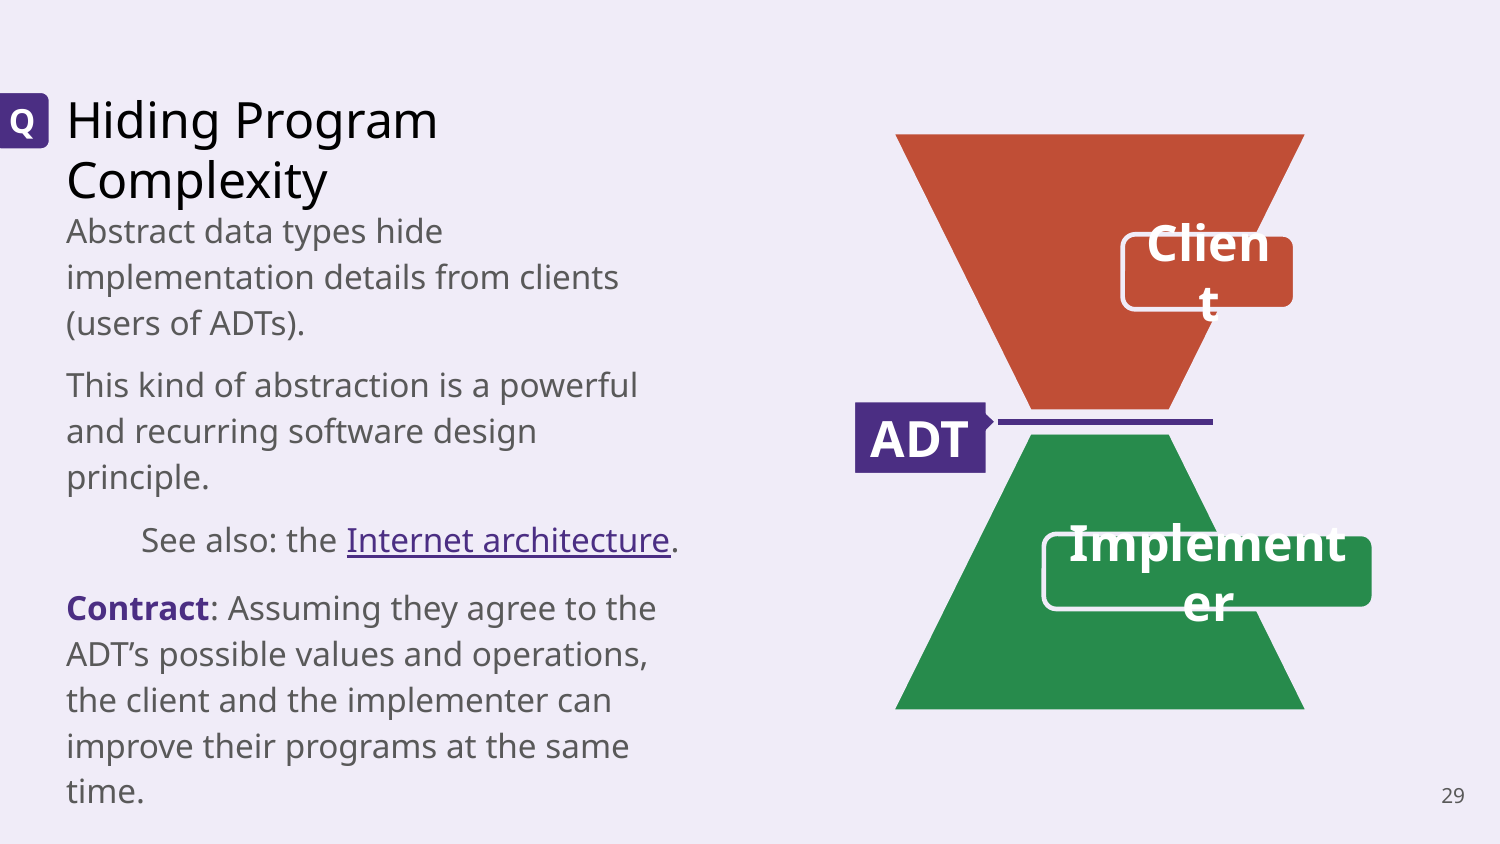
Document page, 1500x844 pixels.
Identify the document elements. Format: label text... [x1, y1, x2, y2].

slide_number ‹#› [1389, 764, 1480, 830]
text_box [875, 121, 1326, 419]
text_box [874, 431, 1325, 722]
text_box Implementer [1043, 533, 1374, 609]
list Abstract data types hide implementation details from clients (users of ADTs). This kind of abstraction is a powerful and recurring software design principle. See also: the Internet architecture. Contract: Assuming they agree to the ADT’s possible values and operations, the client and the implementer can improve their programs at the same time. [51, 188, 700, 750]
text_box Q [0, 90, 52, 151]
text_box Client [1122, 234, 1296, 310]
text_box ADT [852, 400, 998, 476]
title Hiding Program Complexity [51, 73, 700, 168]
